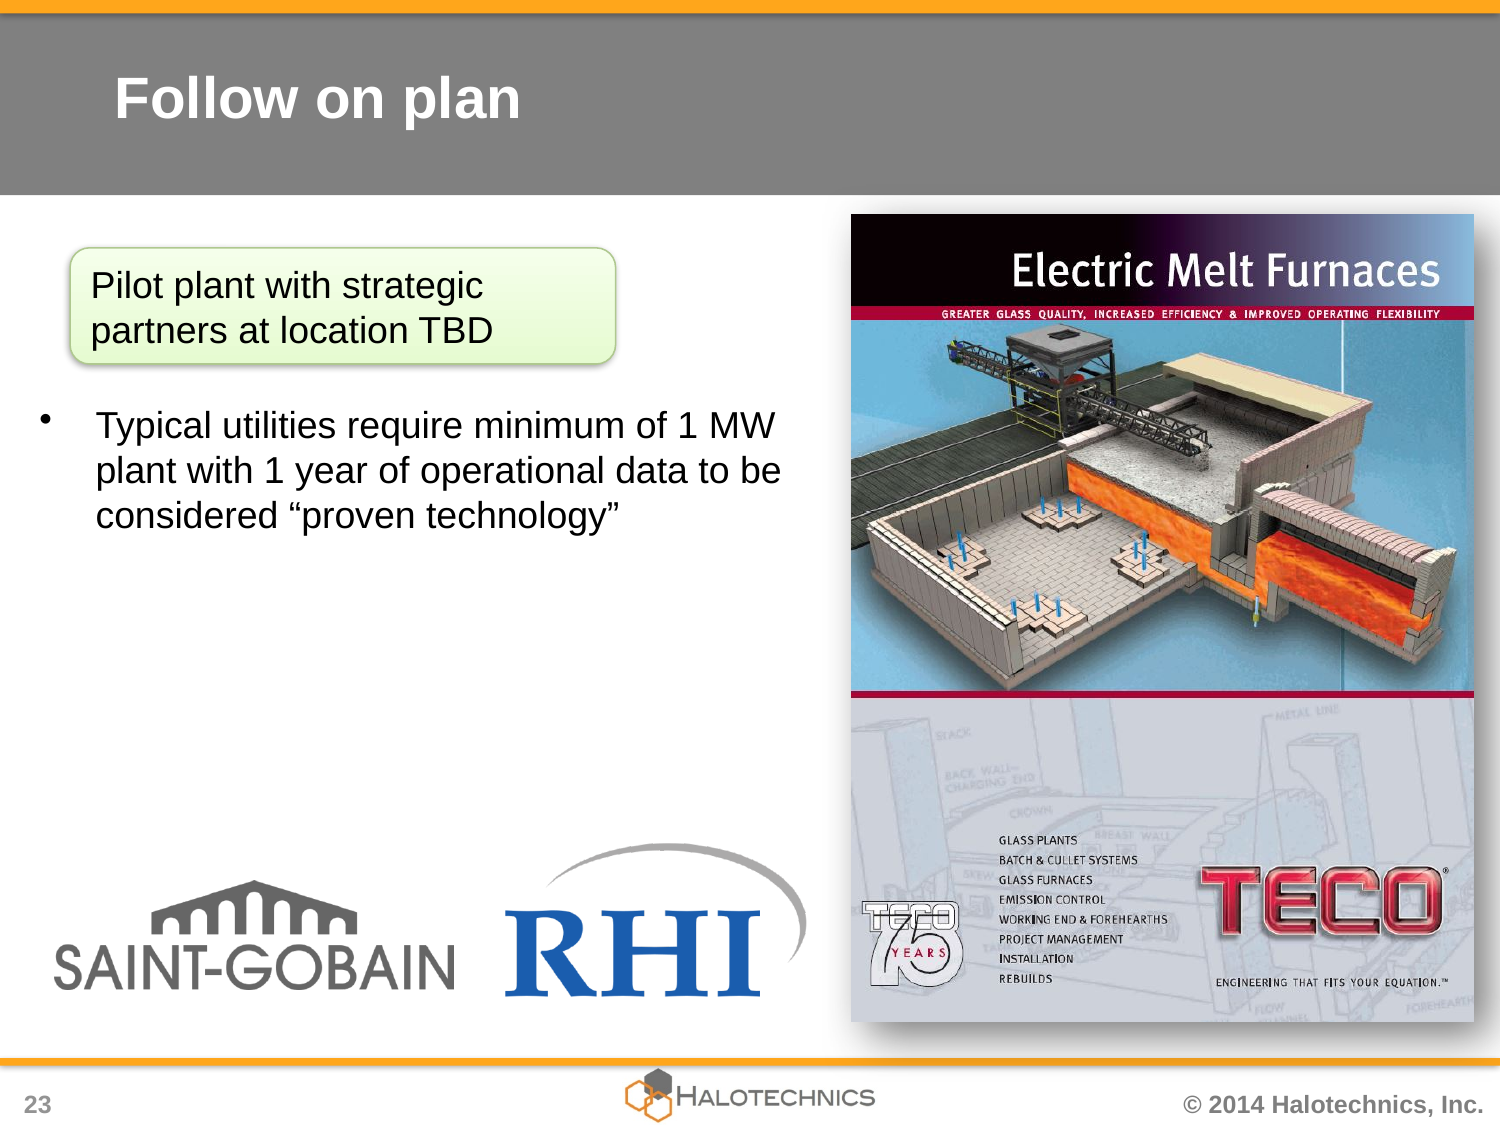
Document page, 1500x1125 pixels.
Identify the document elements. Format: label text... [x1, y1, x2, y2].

picture [851, 214, 1474, 1022]
title Follow on plan [99, 0, 1450, 193]
text_box Pilot plant with strategic partners at location TBD [69, 247, 617, 365]
list Typical utilities require minimum of 1 MW plant with 1 year of operational data to be considered “proven technology” [24, 393, 807, 985]
picture [54, 879, 454, 991]
picture [622, 1066, 878, 1125]
picture [495, 833, 816, 1006]
